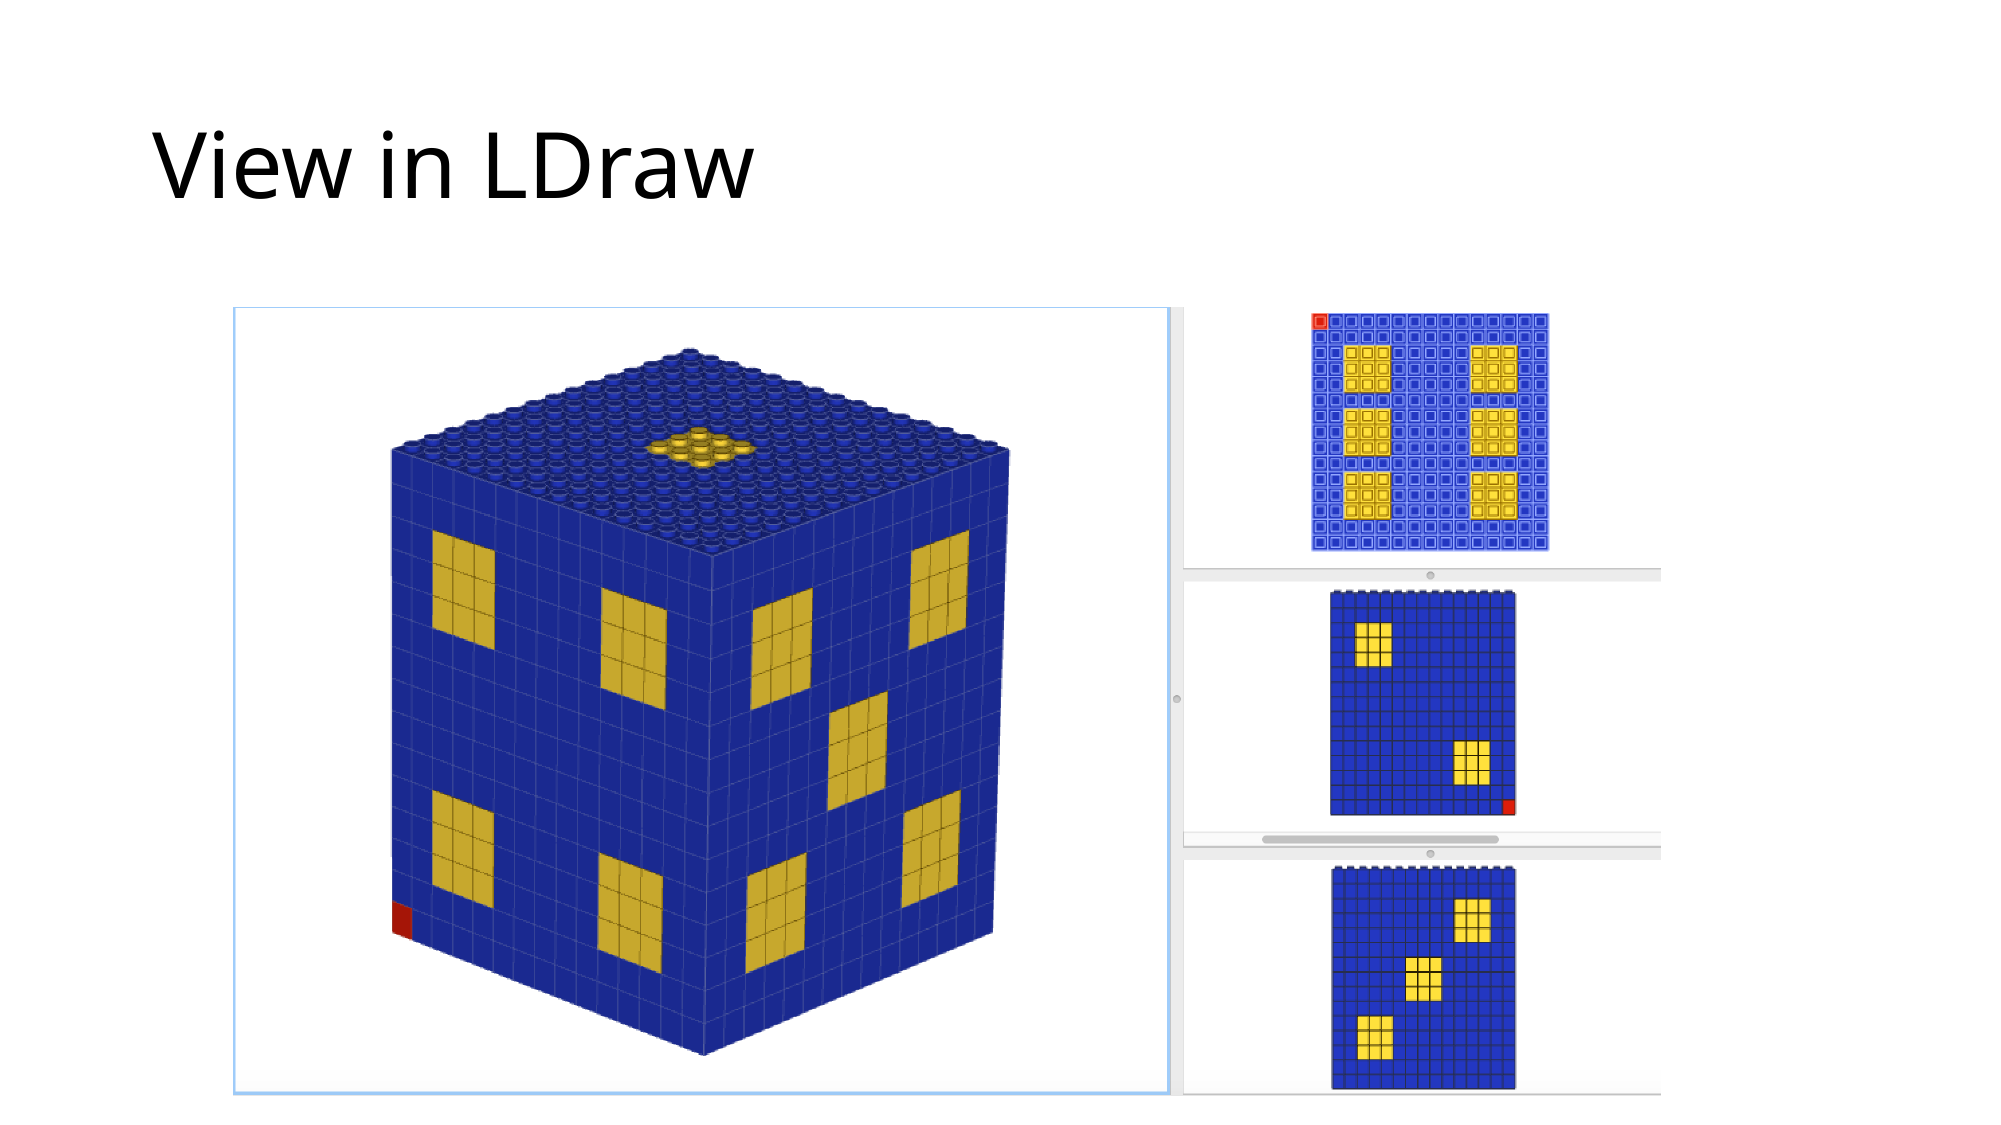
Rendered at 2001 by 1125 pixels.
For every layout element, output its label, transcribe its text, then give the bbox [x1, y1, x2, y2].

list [233, 307, 1662, 1096]
title View in LDraw [137, 59, 1863, 278]
